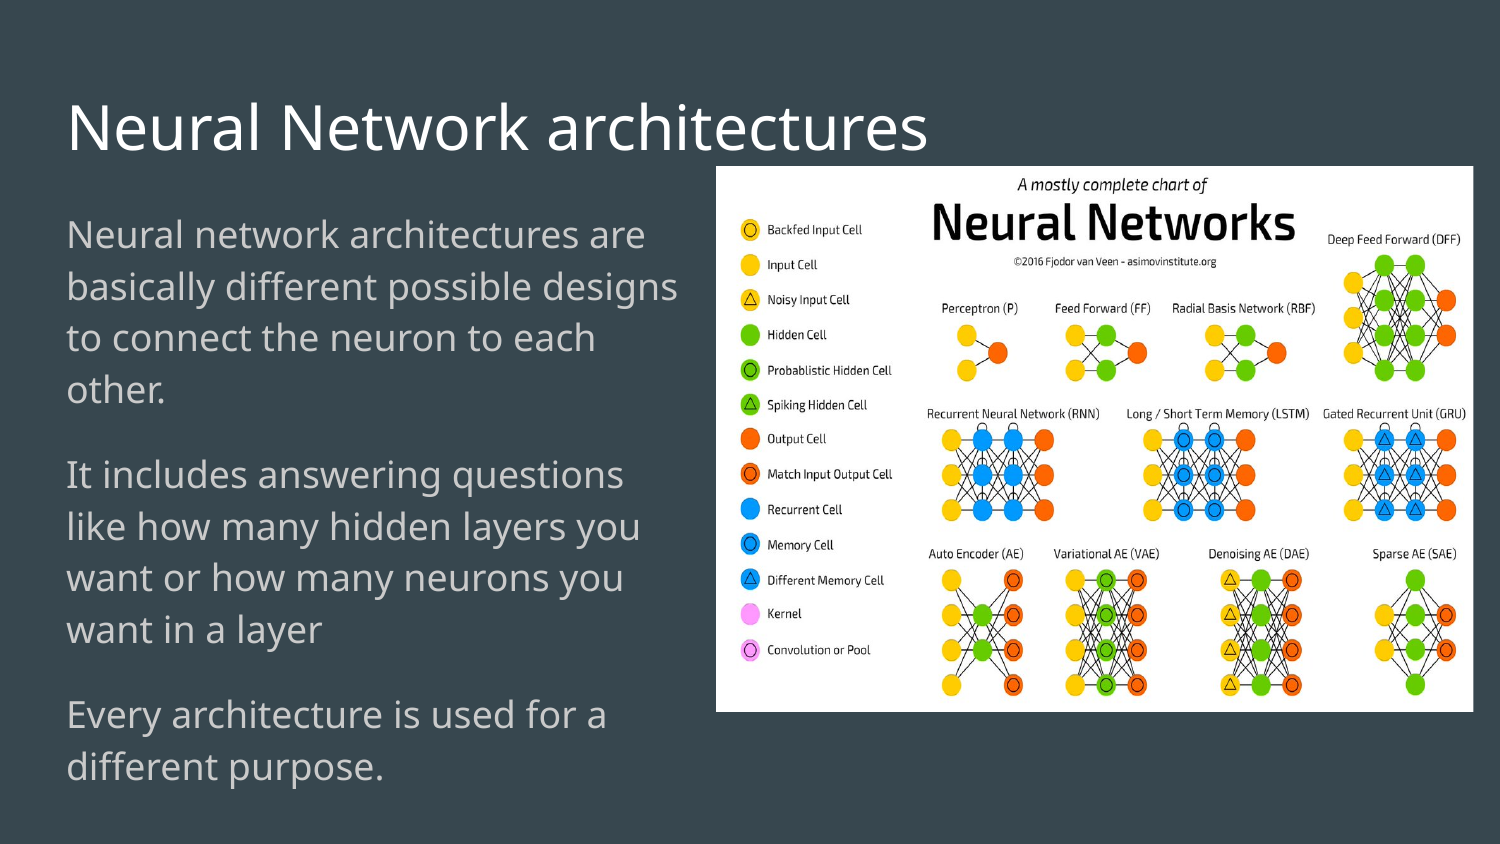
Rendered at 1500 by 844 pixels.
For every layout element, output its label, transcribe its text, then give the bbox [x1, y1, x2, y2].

list Neural network architectures are basically different possible designs to connect the neuron to each other. It includes answering questions like how many hidden layers you want or how many neurons you want in a layer Every architecture is used for a different purpose. [51, 189, 708, 750]
title Neural Network architectures [51, 72, 1449, 167]
picture [715, 166, 1474, 712]
